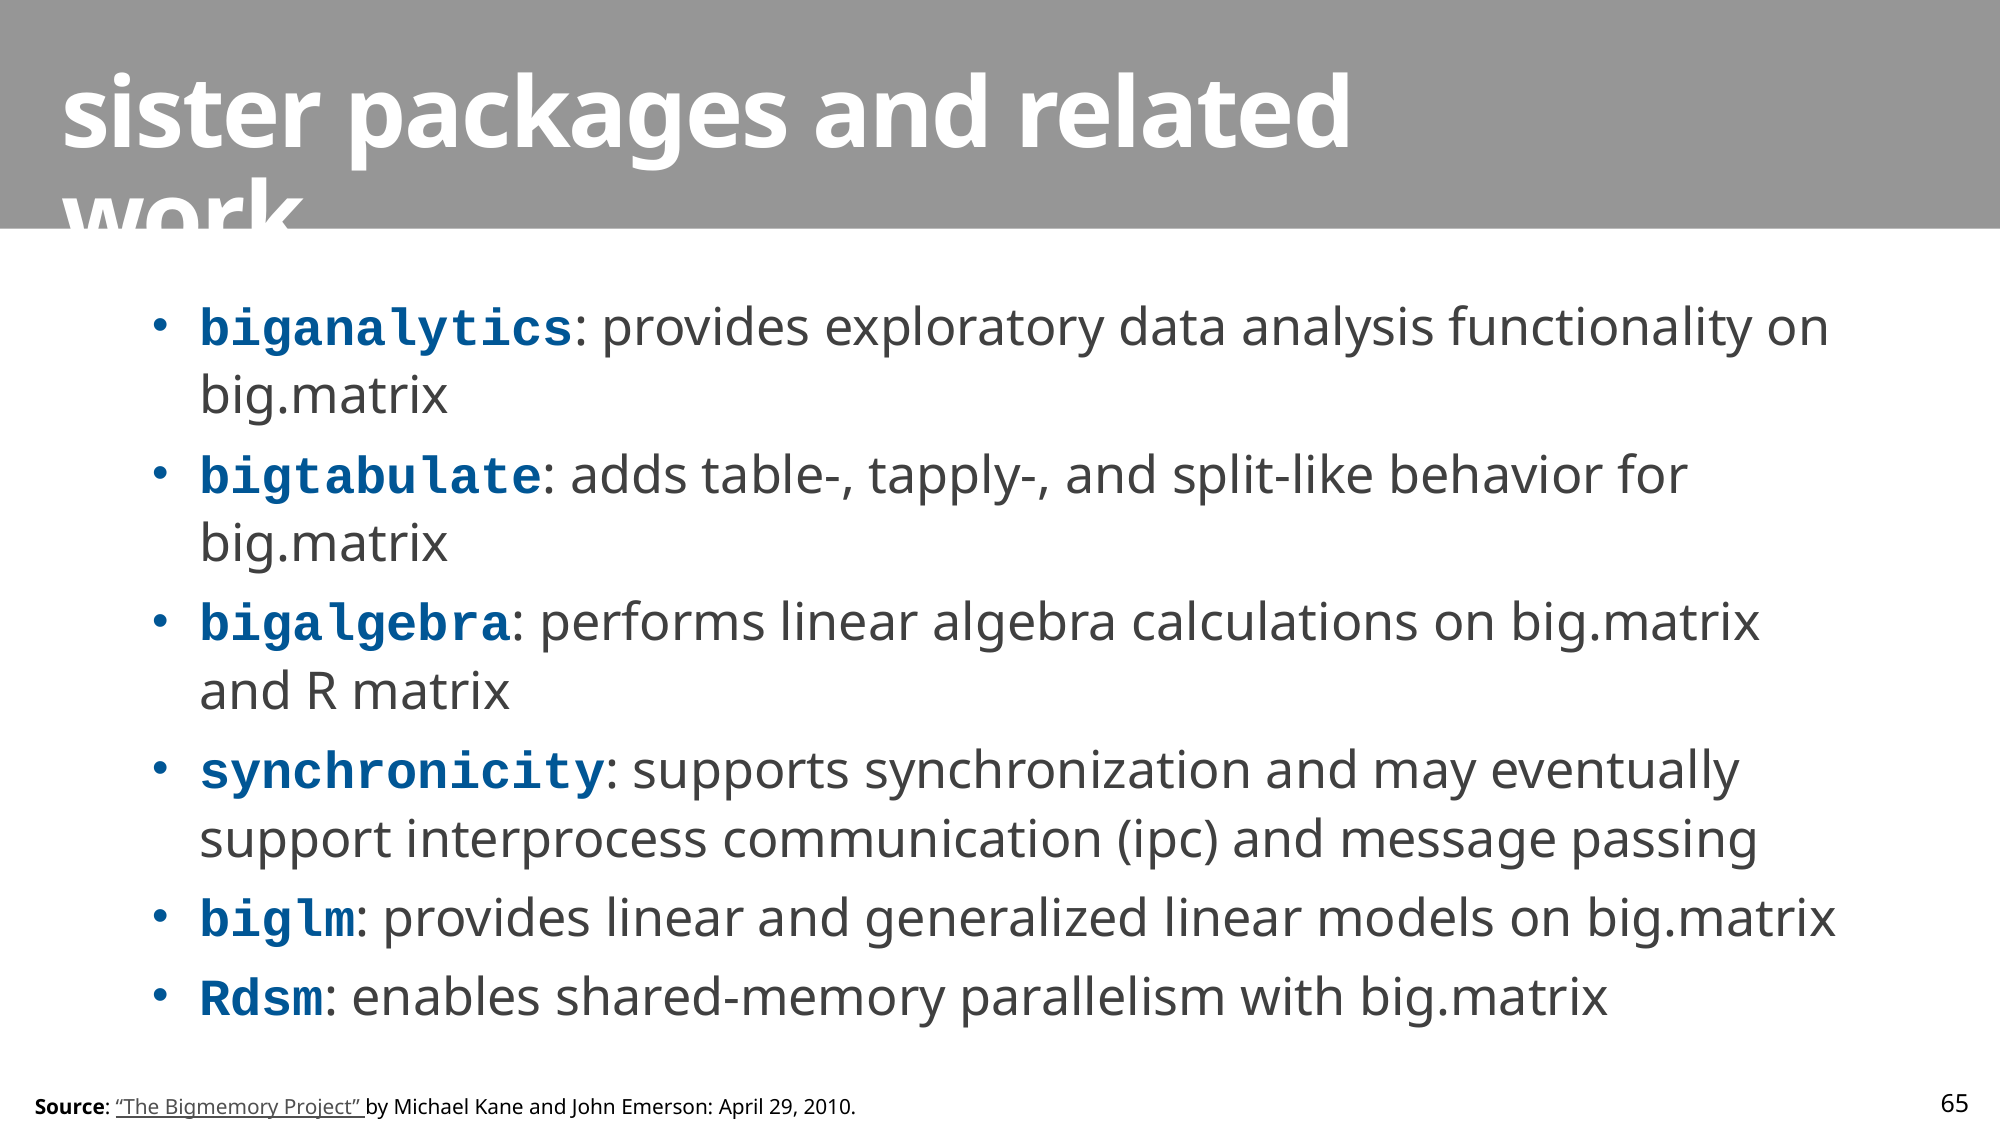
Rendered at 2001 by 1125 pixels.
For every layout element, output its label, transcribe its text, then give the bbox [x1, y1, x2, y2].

text_box sister packages and related work [37, 47, 1391, 196]
text_box [0, 0, 2000, 229]
text_box 65 [1925, 1079, 2000, 1125]
text_box Source: “The Bigmemory Project” by Michael Kane and John Emerson: April 29, 2010. [19, 1086, 877, 1125]
text_box biganalytics: provides exploratory data analysis functionality on big.matrix bigtabulate: adds table-, tapply-, and split-like behavior for big.matrix bigalgebra: performs linear algebra calculations on big.matrix and R matrix synchronicity: supports synchronization and may eventually support interprocess communication (ipc) and message passing biglm: provides linear and generalized linear models on big.matrix Rdsm: enables shared-memory parallelism with big.matrix [137, 279, 1863, 1036]
